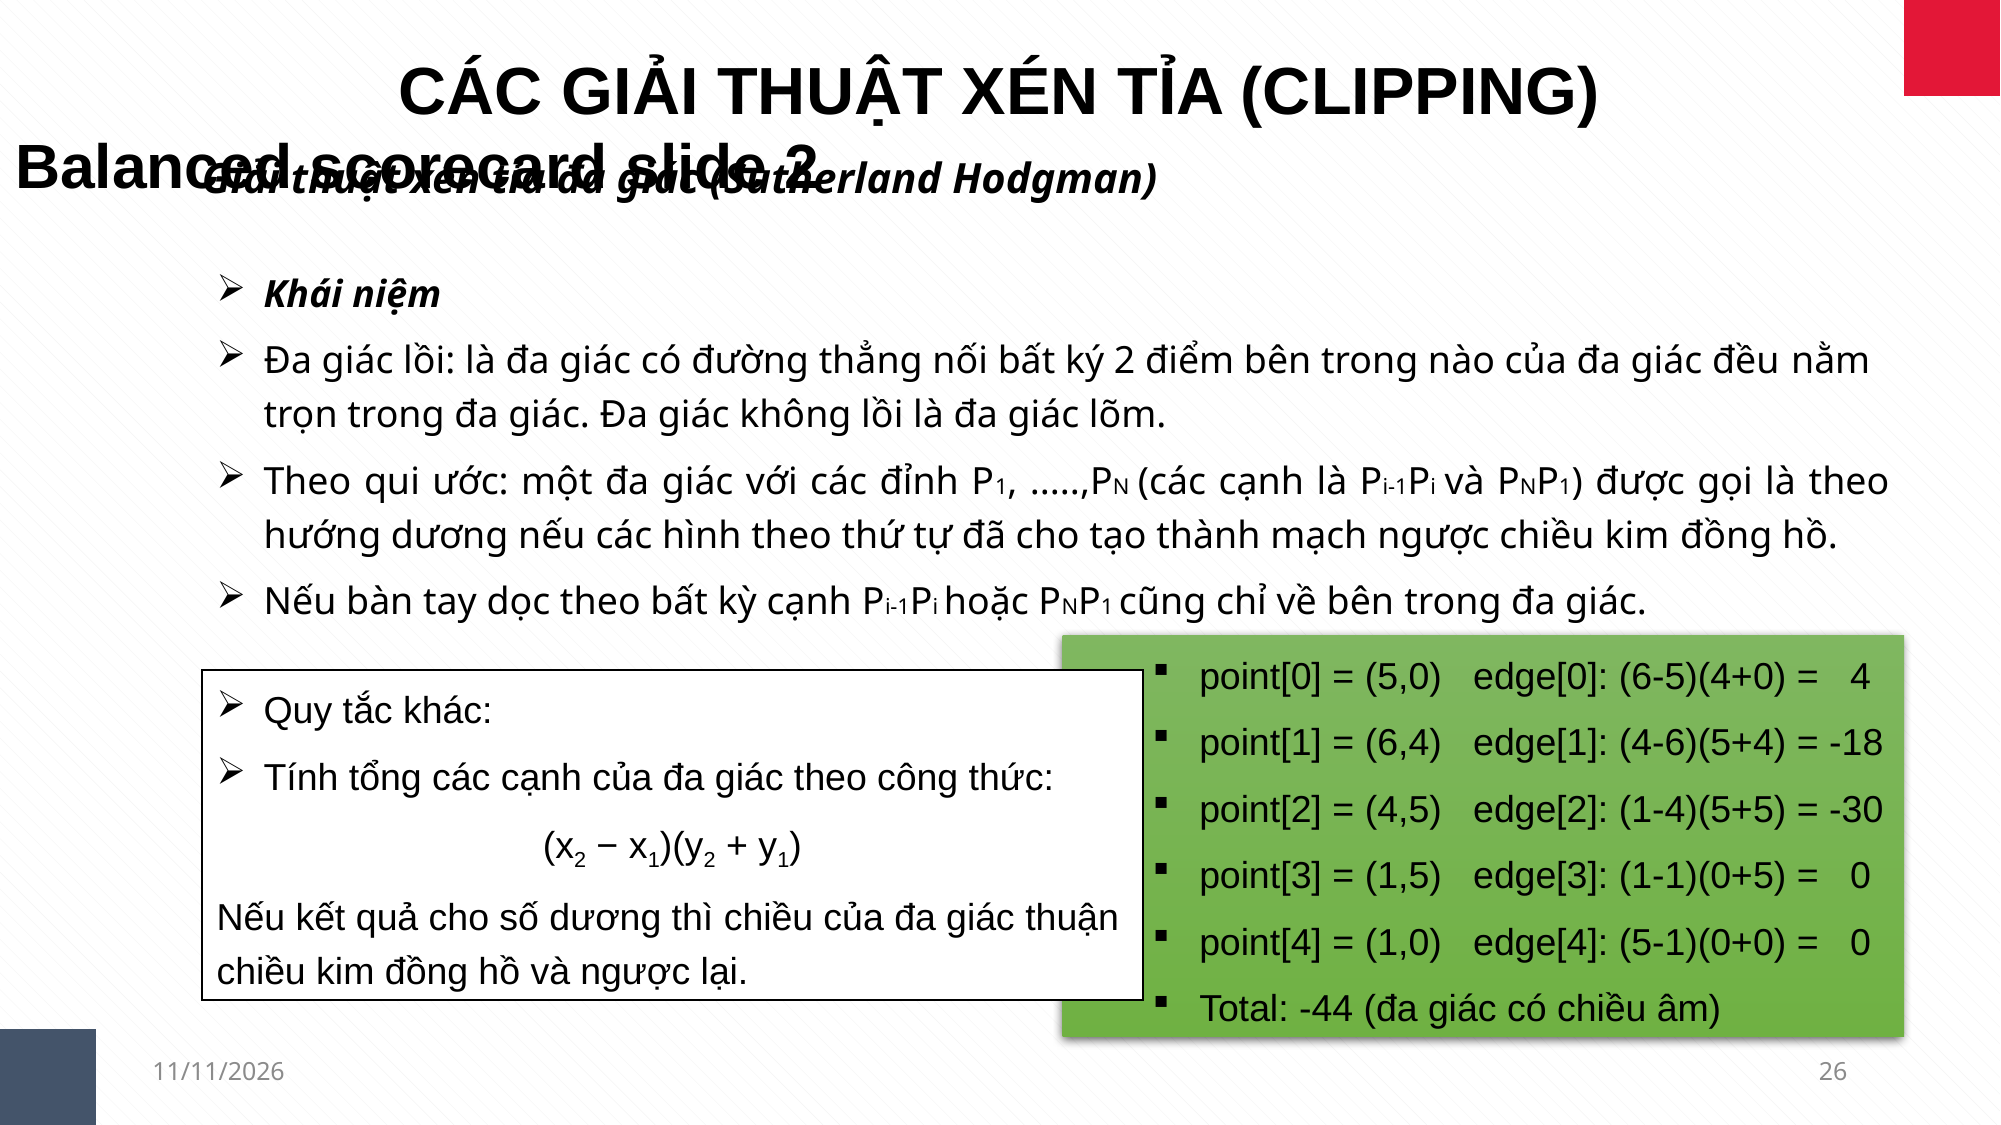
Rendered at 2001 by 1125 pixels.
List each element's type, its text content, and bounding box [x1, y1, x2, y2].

title Balanced scorecard slide 2 [0, 59, 1725, 278]
text_box Giải thuật xén tỉa đa giác (Sutherland Hodgman) [201, 151, 1888, 202]
text_box point[0] = (5,0) edge[0]: (6-5)(4+0) = 4 point[1] = (6,4) edge[1]: (4-6)(5+4) = -18 point[2] = (4,5) edge[2]: (1-4)(5+5) = -30 point[3] = (1,5) edge[3]: (1-1)(0+5) = 0 point[4] = (1,0) edge[4]: (5-1)(0+0) = 0 Total: -44 (đa giác có chiều âm) [1062, 635, 1905, 1037]
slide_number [137, 1042, 588, 1103]
text_box Quy tắc khác: Tính tổng các cạnh của đa giác theo công thức: (x2 − x1)(y2 + y1) Nếu kết quả cho số dương thì chiều của đa giác thuận chiều kim đồng hồ và ngược lại. [201, 669, 1144, 1001]
text_box Khái niệm Đa giác lồi: là đa giác có đường thẳng nối bất ký 2 điểm bên trong nào của đa giác đều nằm trọn trong đa giác. Đa giác không lồi là đa giác lõm. Theo qui ước: một đa giác với các đỉnh P1, .....,PN (các cạnh là Pi-1Pi và PNP1) được gọi là theo hướng dương nếu các hình theo thứ tự đã cho tạo thành mạch ngược chiều kim đồng hồ. Nếu bàn tay dọc theo bất kỳ cạnh Pi-1Pi hoặc PNP1 cũng chỉ về bên trong đa giác. [201, 253, 1905, 630]
text_box [0, 1028, 97, 1125]
slide_number 26 [1412, 1050, 1863, 1103]
text_box CÁC GIẢI THUẬT XÉN TỈA (CLIPPING) [240, 48, 1760, 129]
text_box [1903, 0, 2000, 97]
